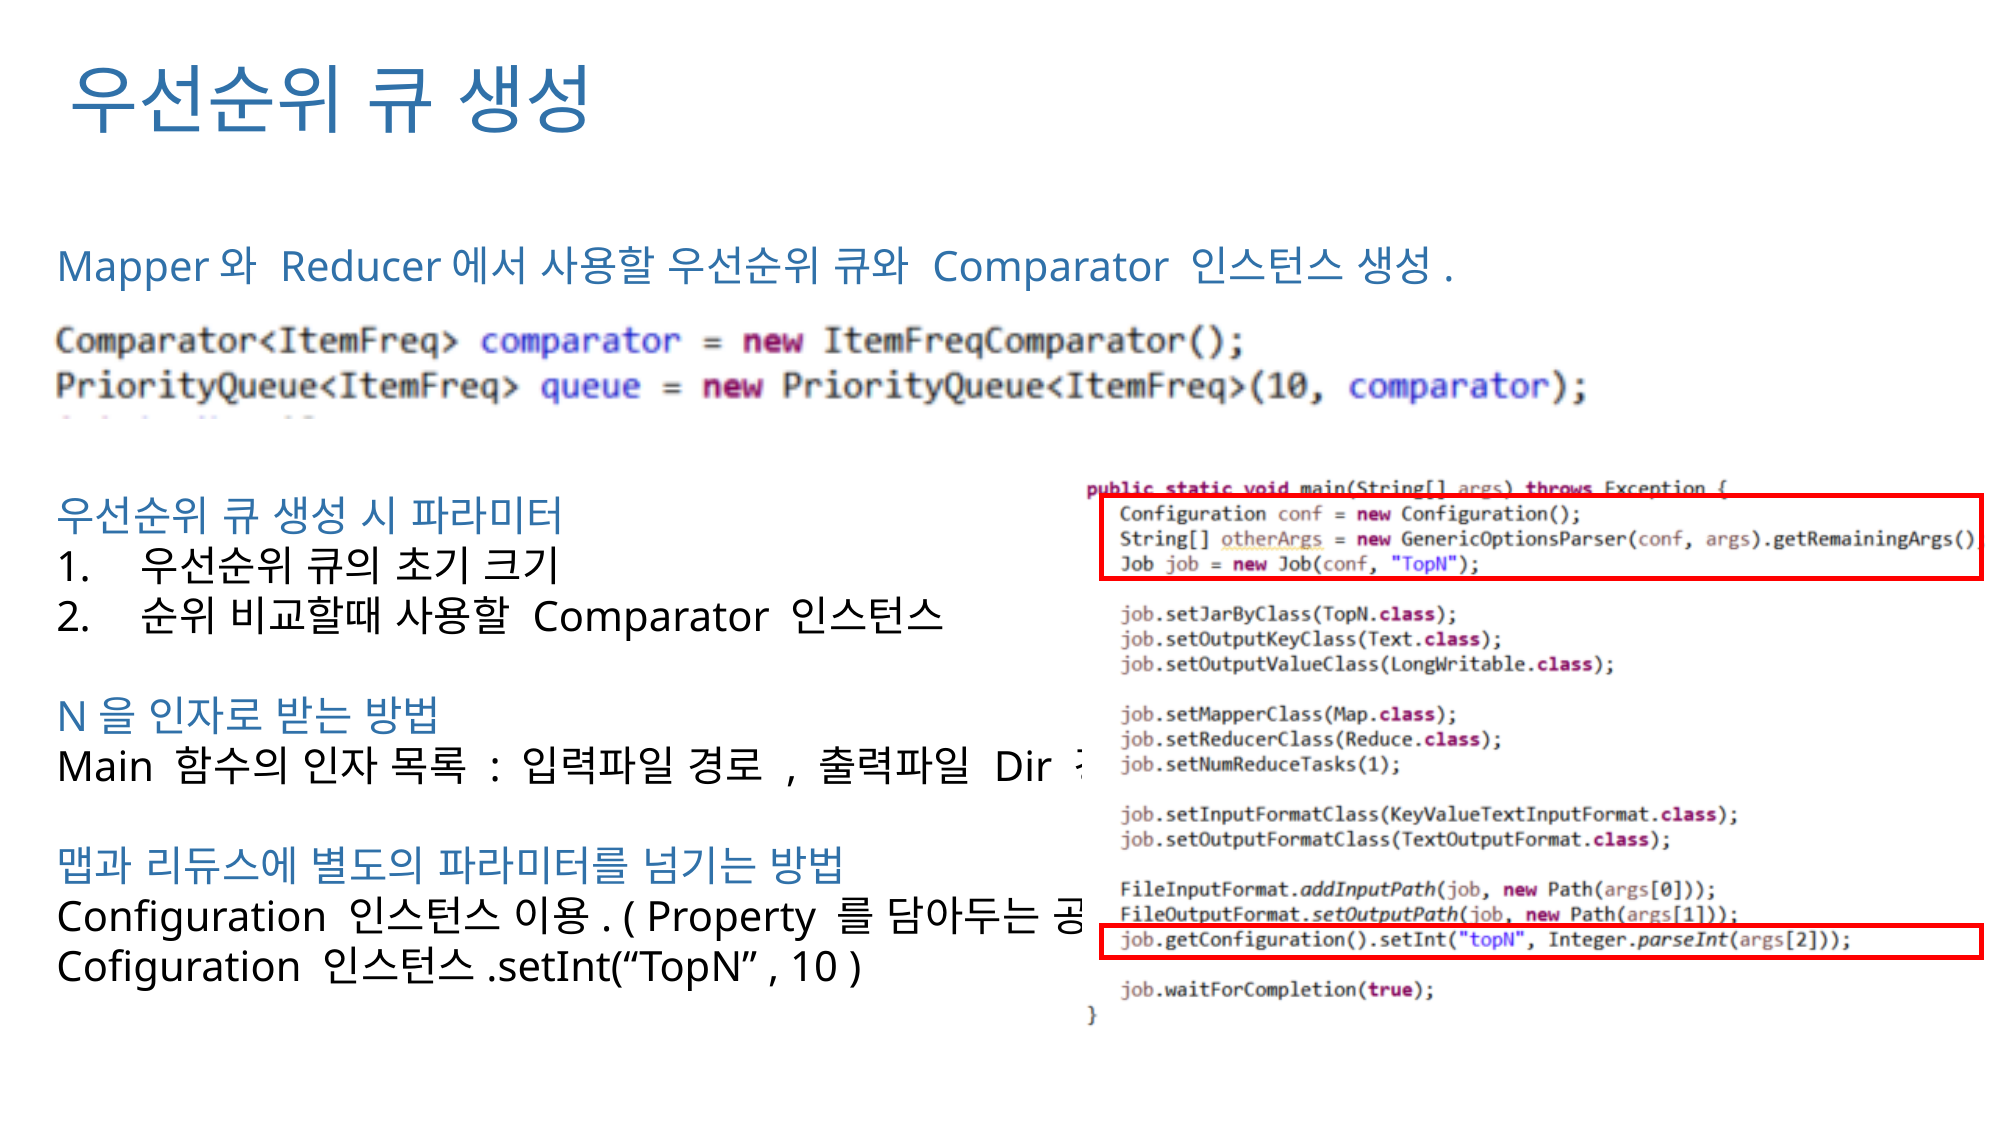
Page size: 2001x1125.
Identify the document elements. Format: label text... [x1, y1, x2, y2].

text_box Mapper와 Reducer에서 사용할 우선순위 큐와 Comparator 인스턴스 생성. 우선순위 큐 생성 시 파라미터 우선순위 큐의 초기 크기 순위 비교할때 사용할 Comparator 인스턴스 N을 인자로 받는 방법 Main 함수의 인자 목록 : 입력파일 경로 , 출력파일 Dir 경로, N (args[2]) 맵과 리듀스에 별도의 파라미터를 넘기는 방법 Configuration 인스턴스 이용. ( Property 를 담아두는 공간 ) Cofiguration 인스턴스.setInt(“TopN” , 10 ) [41, 168, 1834, 998]
picture [1082, 476, 2000, 1044]
picture [41, 320, 1600, 419]
title 우선순위 큐 생성 [54, 52, 1847, 152]
